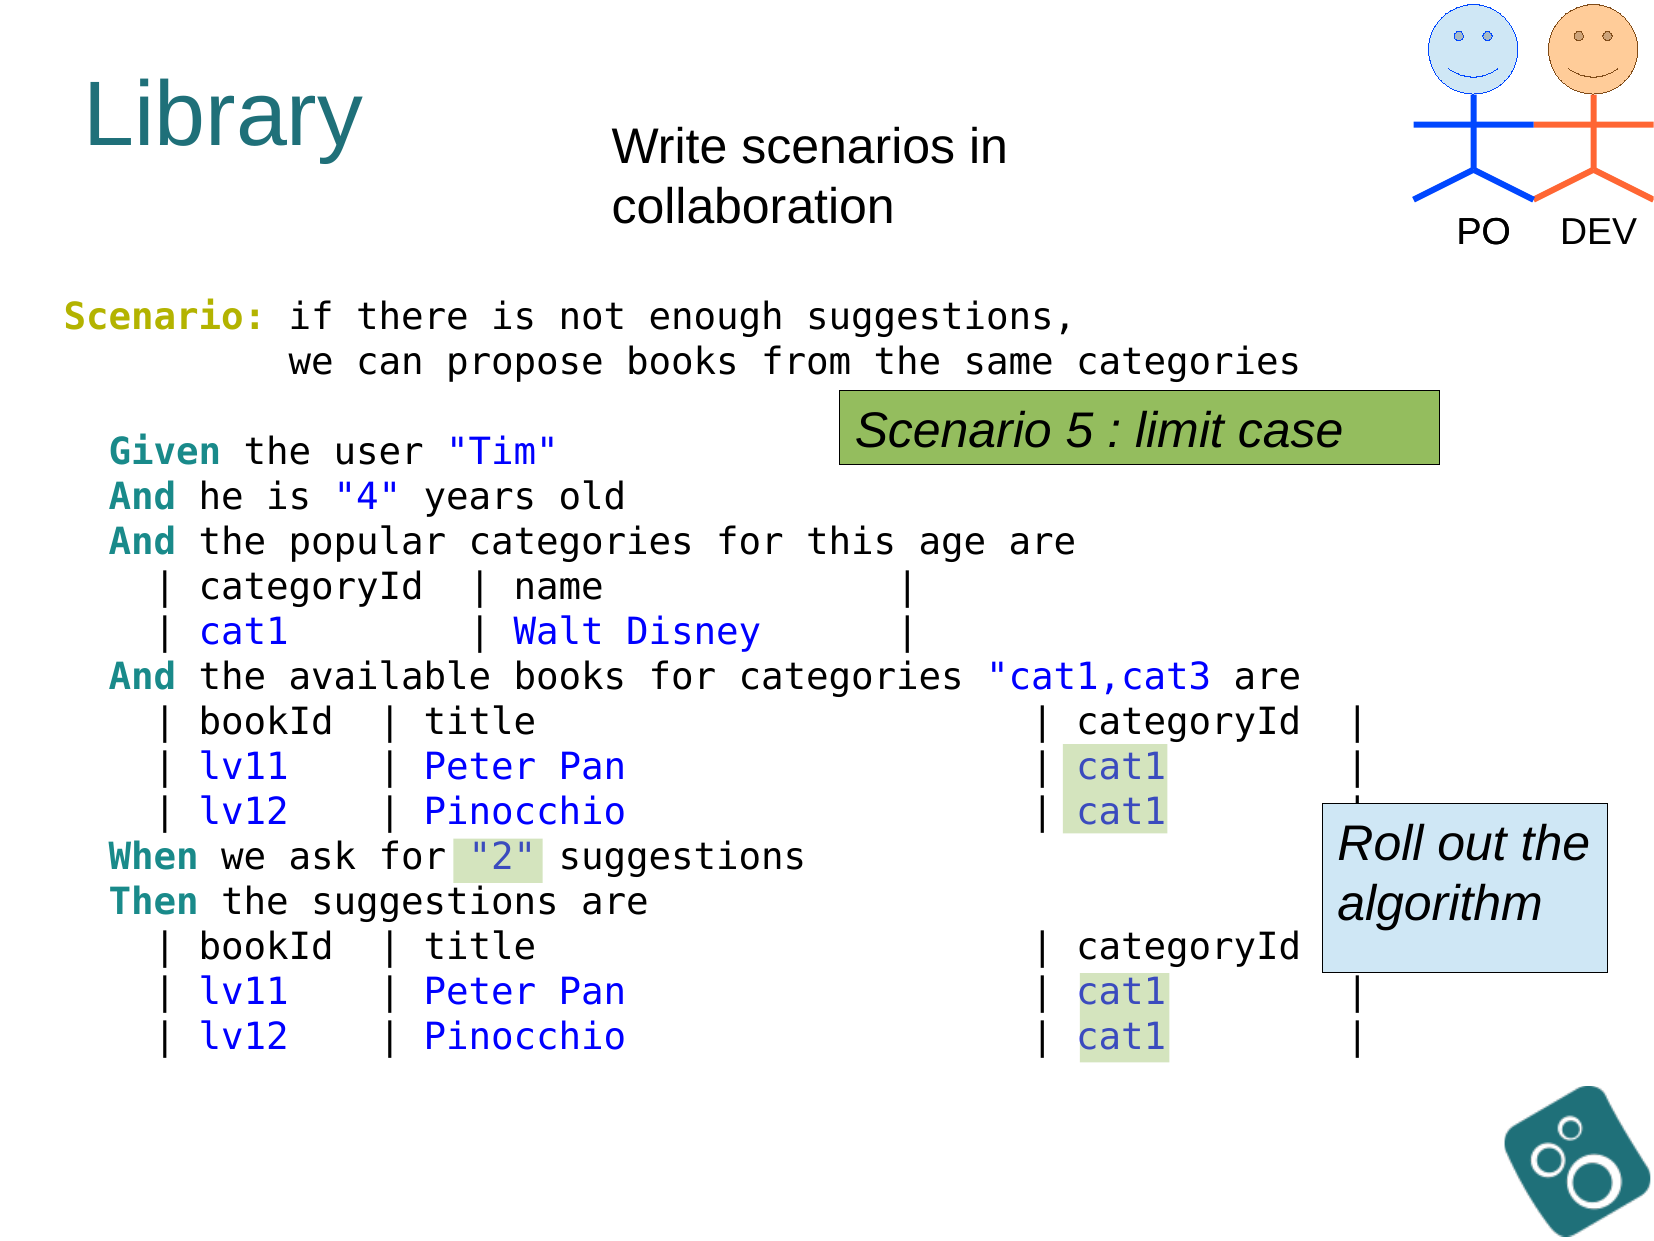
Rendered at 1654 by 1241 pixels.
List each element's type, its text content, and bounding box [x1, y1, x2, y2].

picture [1503, 1086, 1654, 1237]
text_box Scenario 5 : limit case [839, 390, 1440, 465]
text_box DEV [1533, 199, 1653, 256]
text_box Write scenarios in collaboration [596, 106, 1320, 177]
text_box [1079, 973, 1170, 1063]
text_box [453, 838, 543, 883]
text_box Roll out the algorithm [1322, 803, 1608, 973]
text_box [1571, 4, 1638, 95]
text_box PO [1413, 213, 1533, 256]
text_box [1062, 744, 1168, 834]
text_box Scenario: if there is not enough suggestions, we can propose books from the same categories Given the user "Tim" And he is "4" years old And the popular categories for this age are | categoryId | name | | cat1 | Walt Disney | And the available books for categories "cat1,cat3 are | bookId | title | categoryId | | lv11 | Peter Pan | cat1 | | lv12 | Pinocchio | cat1 | When we ask for "2" suggestions Then the suggestions are | bookId | title | categoryId | | lv11 | Peter Pan | cat1 | | lv12 | Pinocchio | cat1 | [3, 284, 1518, 1173]
text_box Library [83, 5, 1571, 213]
